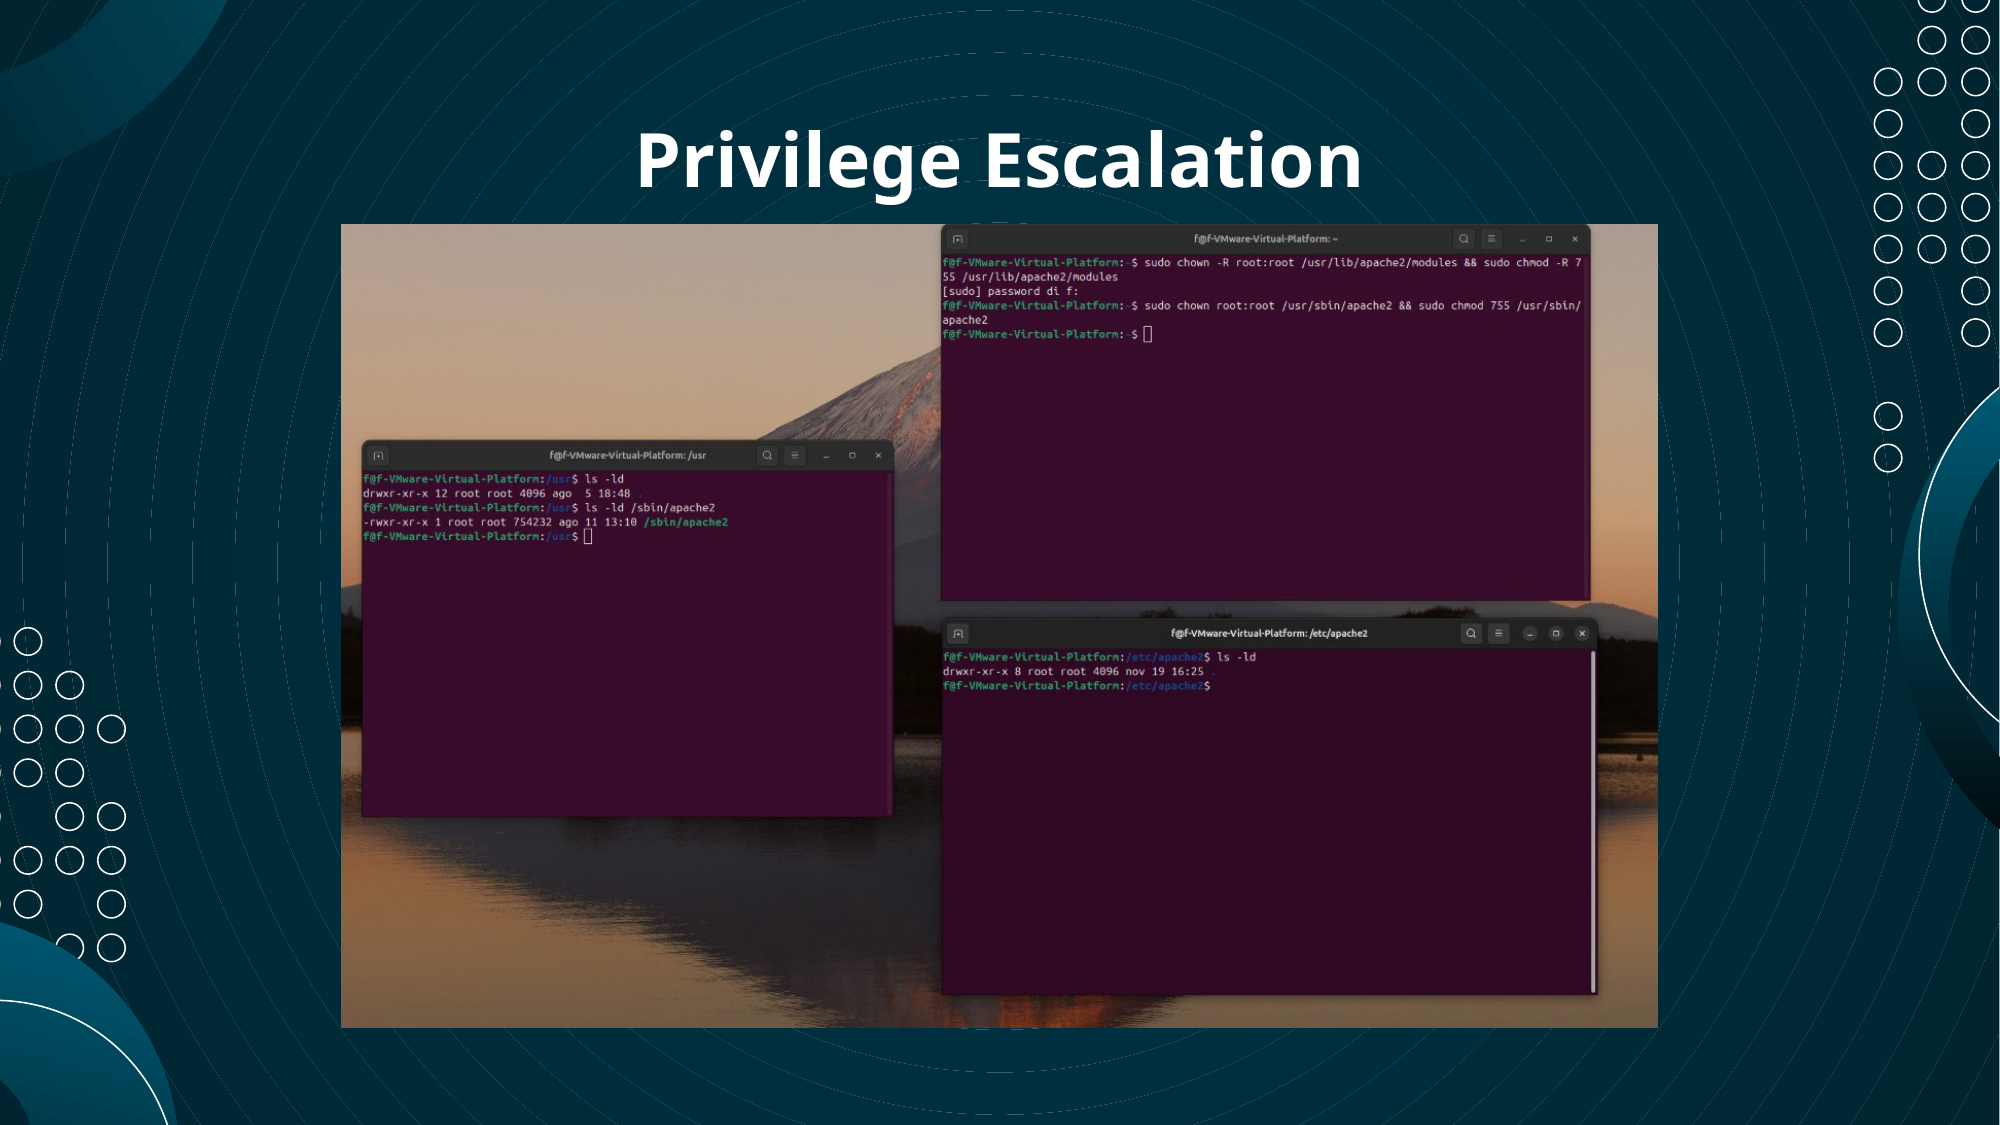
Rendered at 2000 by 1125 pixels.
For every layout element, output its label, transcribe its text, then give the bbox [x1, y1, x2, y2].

title Privilege Escalation [155, 97, 1844, 260]
picture [341, 224, 1658, 1028]
